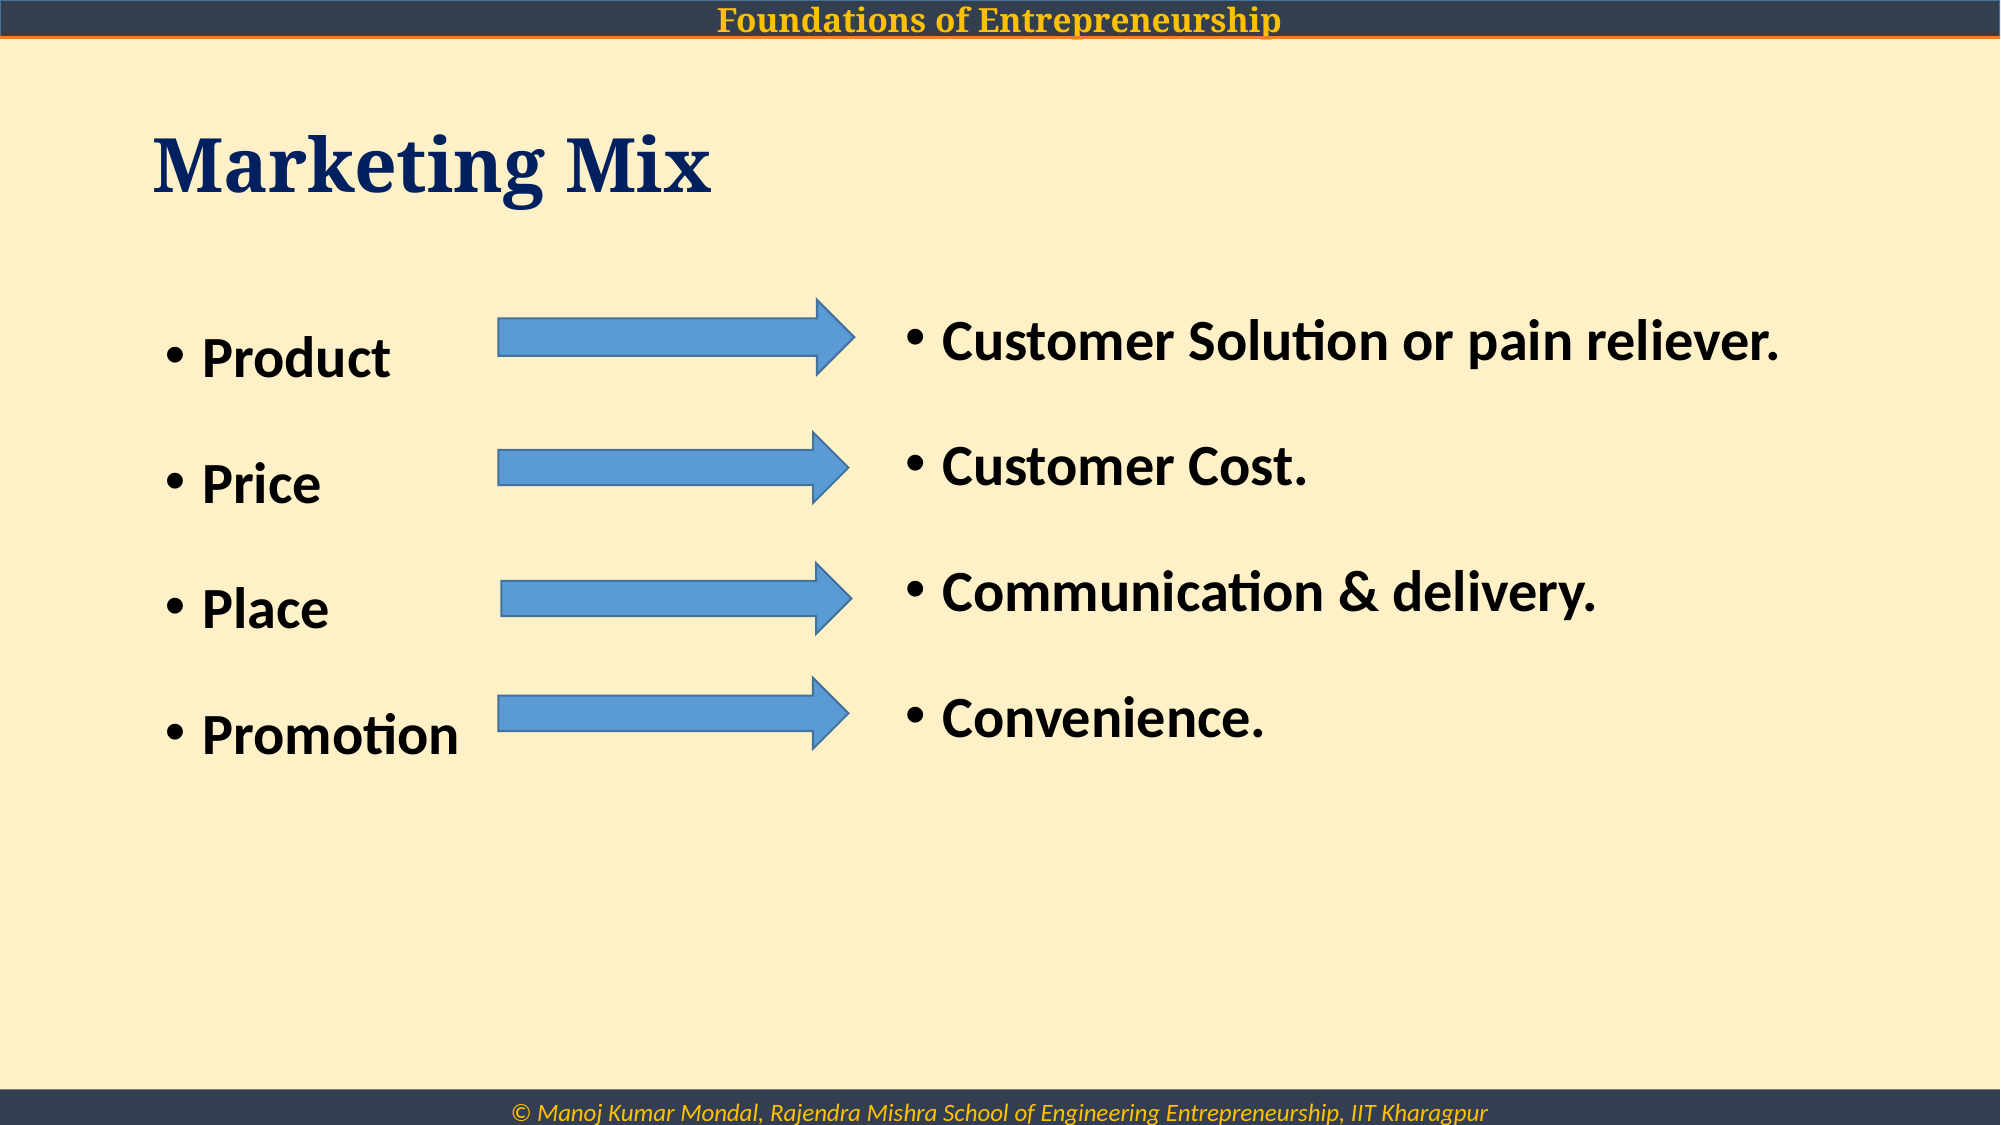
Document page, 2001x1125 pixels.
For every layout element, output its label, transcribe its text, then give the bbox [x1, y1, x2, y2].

text_box [497, 675, 850, 752]
list Customer Solution or pain reliever. Customer Cost. Communication & delivery. Convenience. [890, 259, 1918, 763]
list Product Price Place Promotion [149, 276, 680, 991]
text_box [497, 297, 856, 377]
title Marketing Mix [137, 59, 1863, 278]
text_box [497, 429, 850, 506]
text_box [500, 560, 853, 637]
